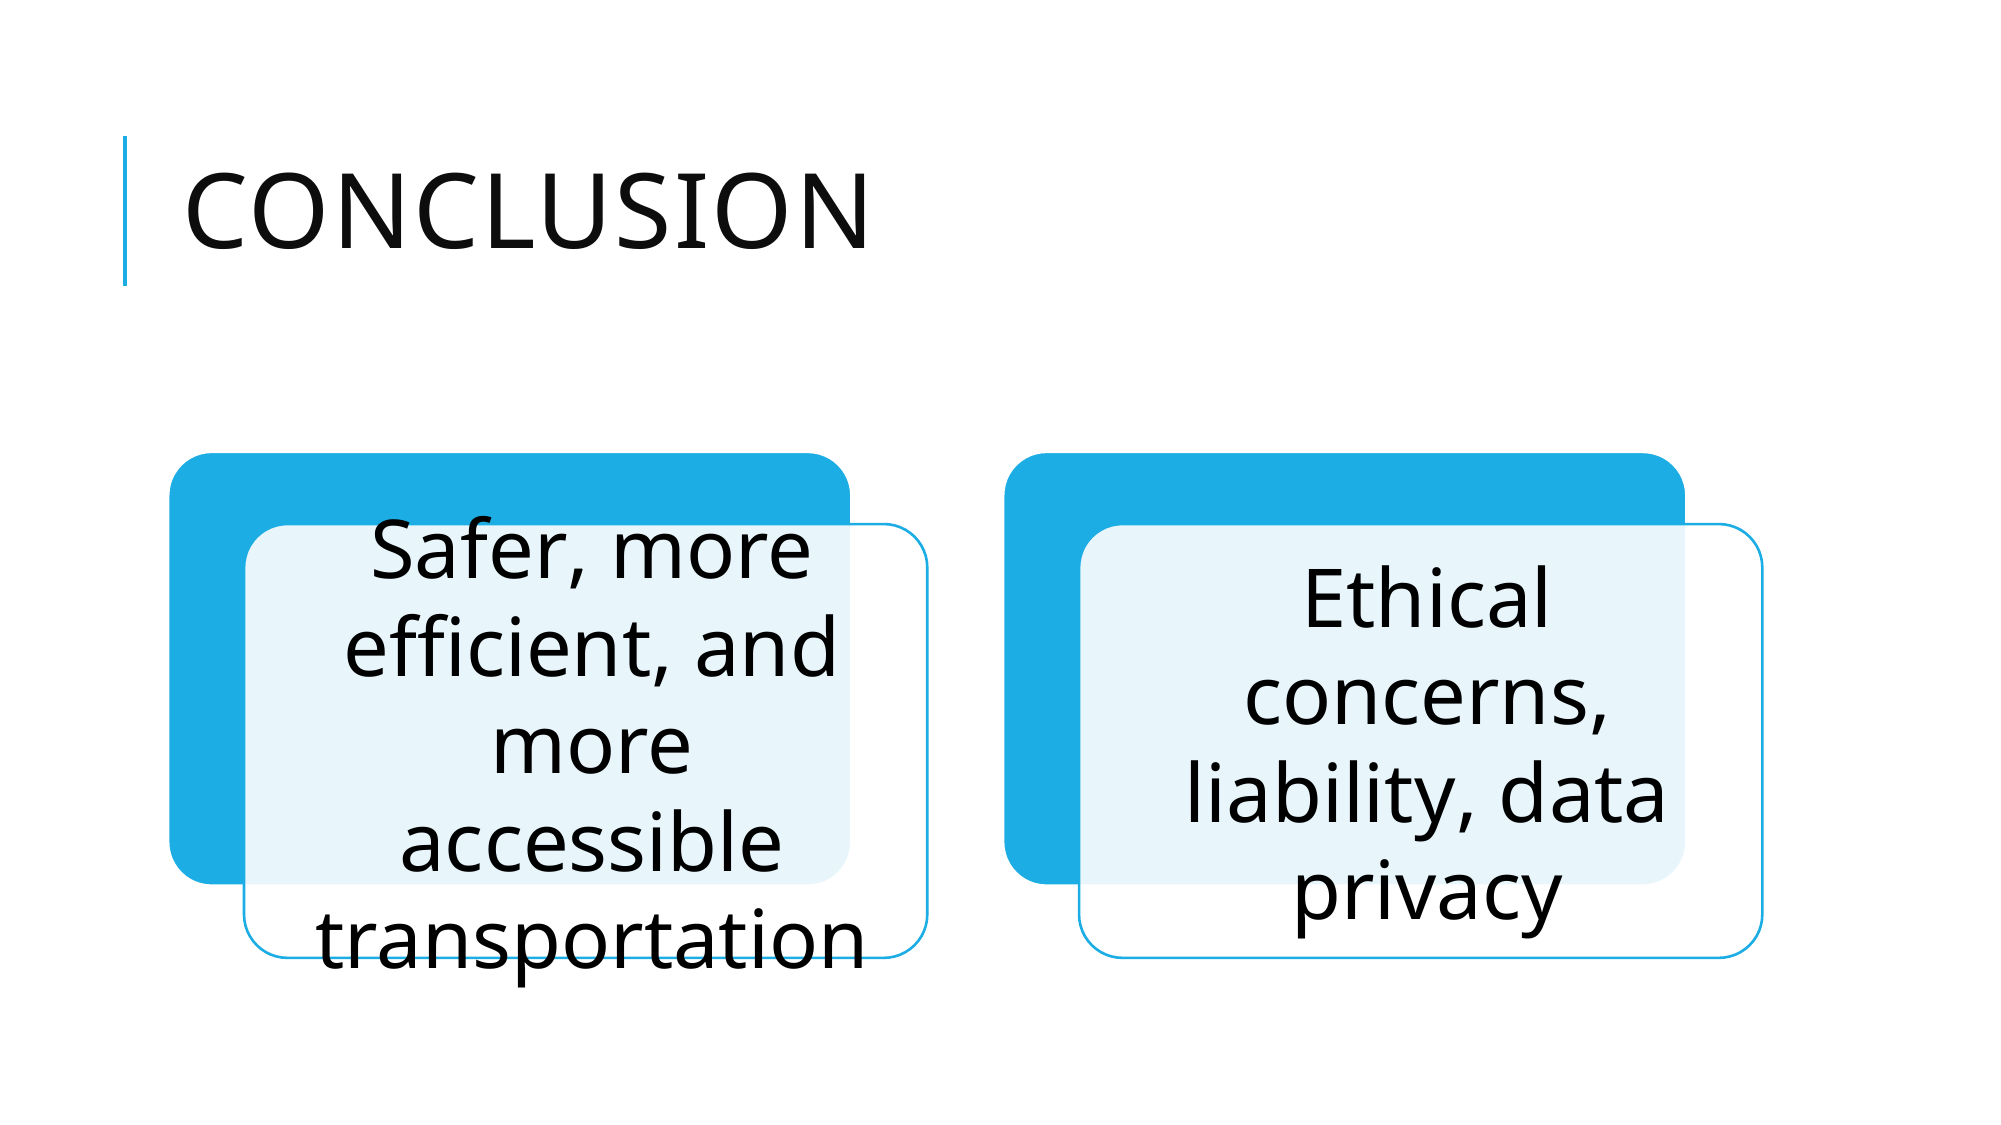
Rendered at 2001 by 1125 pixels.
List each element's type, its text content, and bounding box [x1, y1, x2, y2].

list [167, 374, 1763, 1036]
title Conclusion [168, 96, 1763, 342]
